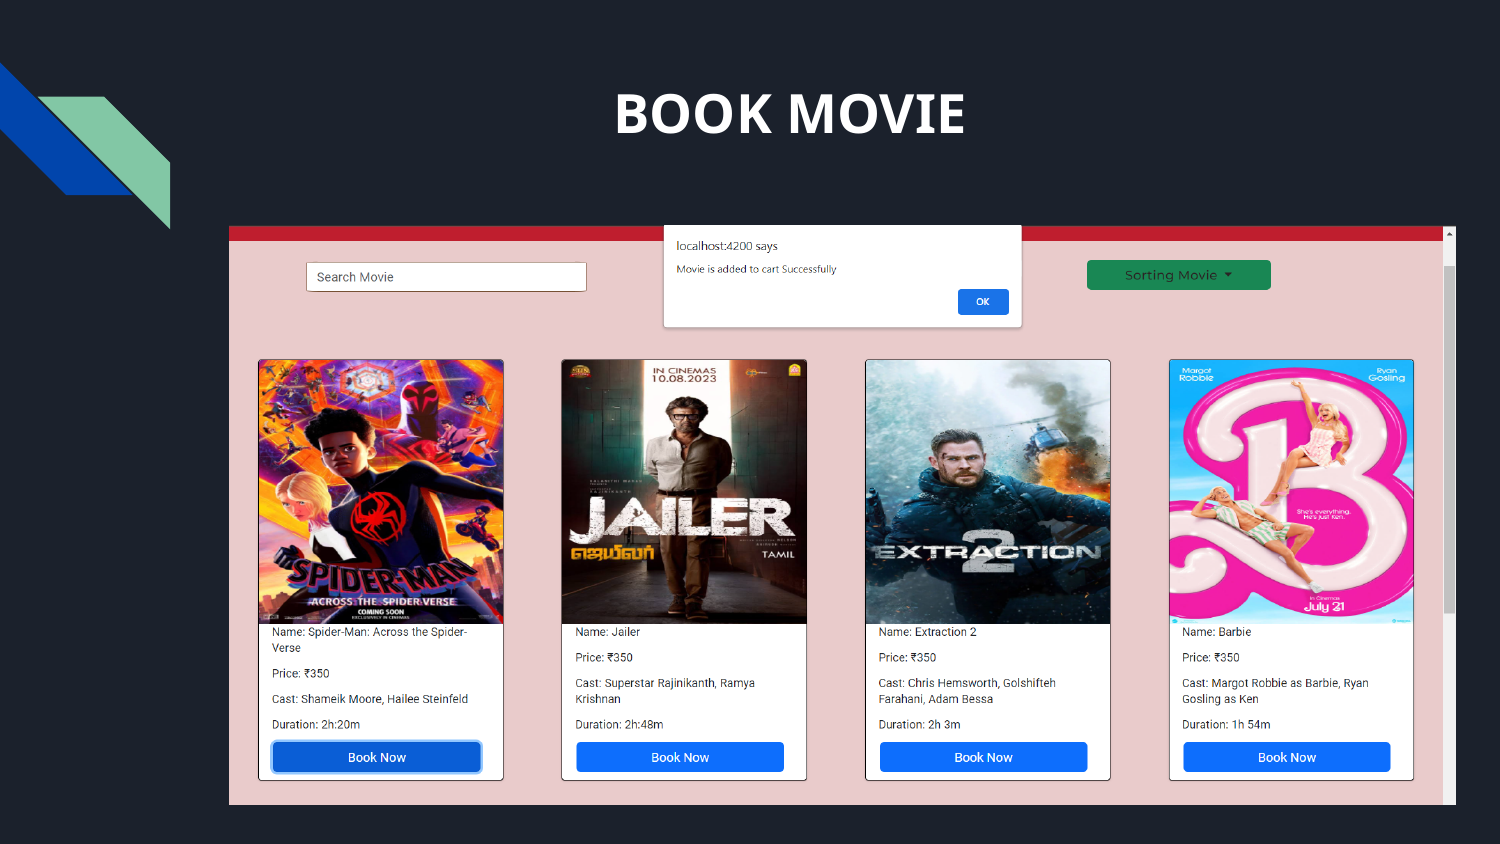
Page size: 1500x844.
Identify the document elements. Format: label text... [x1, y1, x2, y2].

picture [228, 224, 1456, 805]
title BOOK MOVIE [212, 64, 1368, 215]
